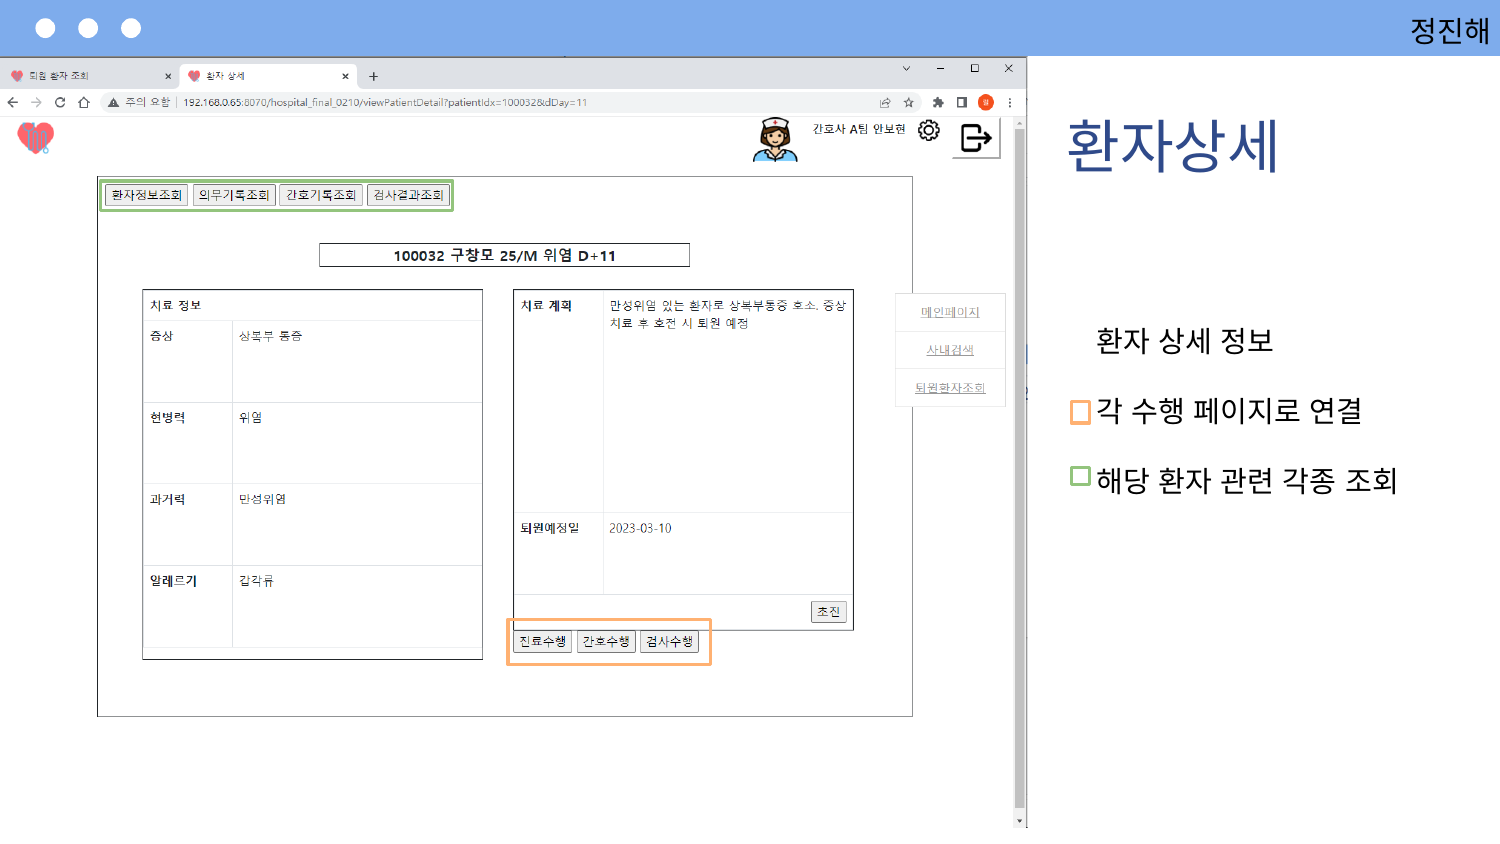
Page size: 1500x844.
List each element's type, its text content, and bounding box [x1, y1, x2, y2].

text_box [1071, 467, 1090, 485]
text_box [1071, 401, 1090, 424]
text_box 정진해 [1395, 6, 1500, 57]
picture [0, 56, 1028, 828]
text_box 환자 상세 정보 각 수행 페이지로 연결 해당 환자 관련 각종 조회 [1081, 308, 1468, 549]
title 환자상세 [1051, 95, 1451, 173]
